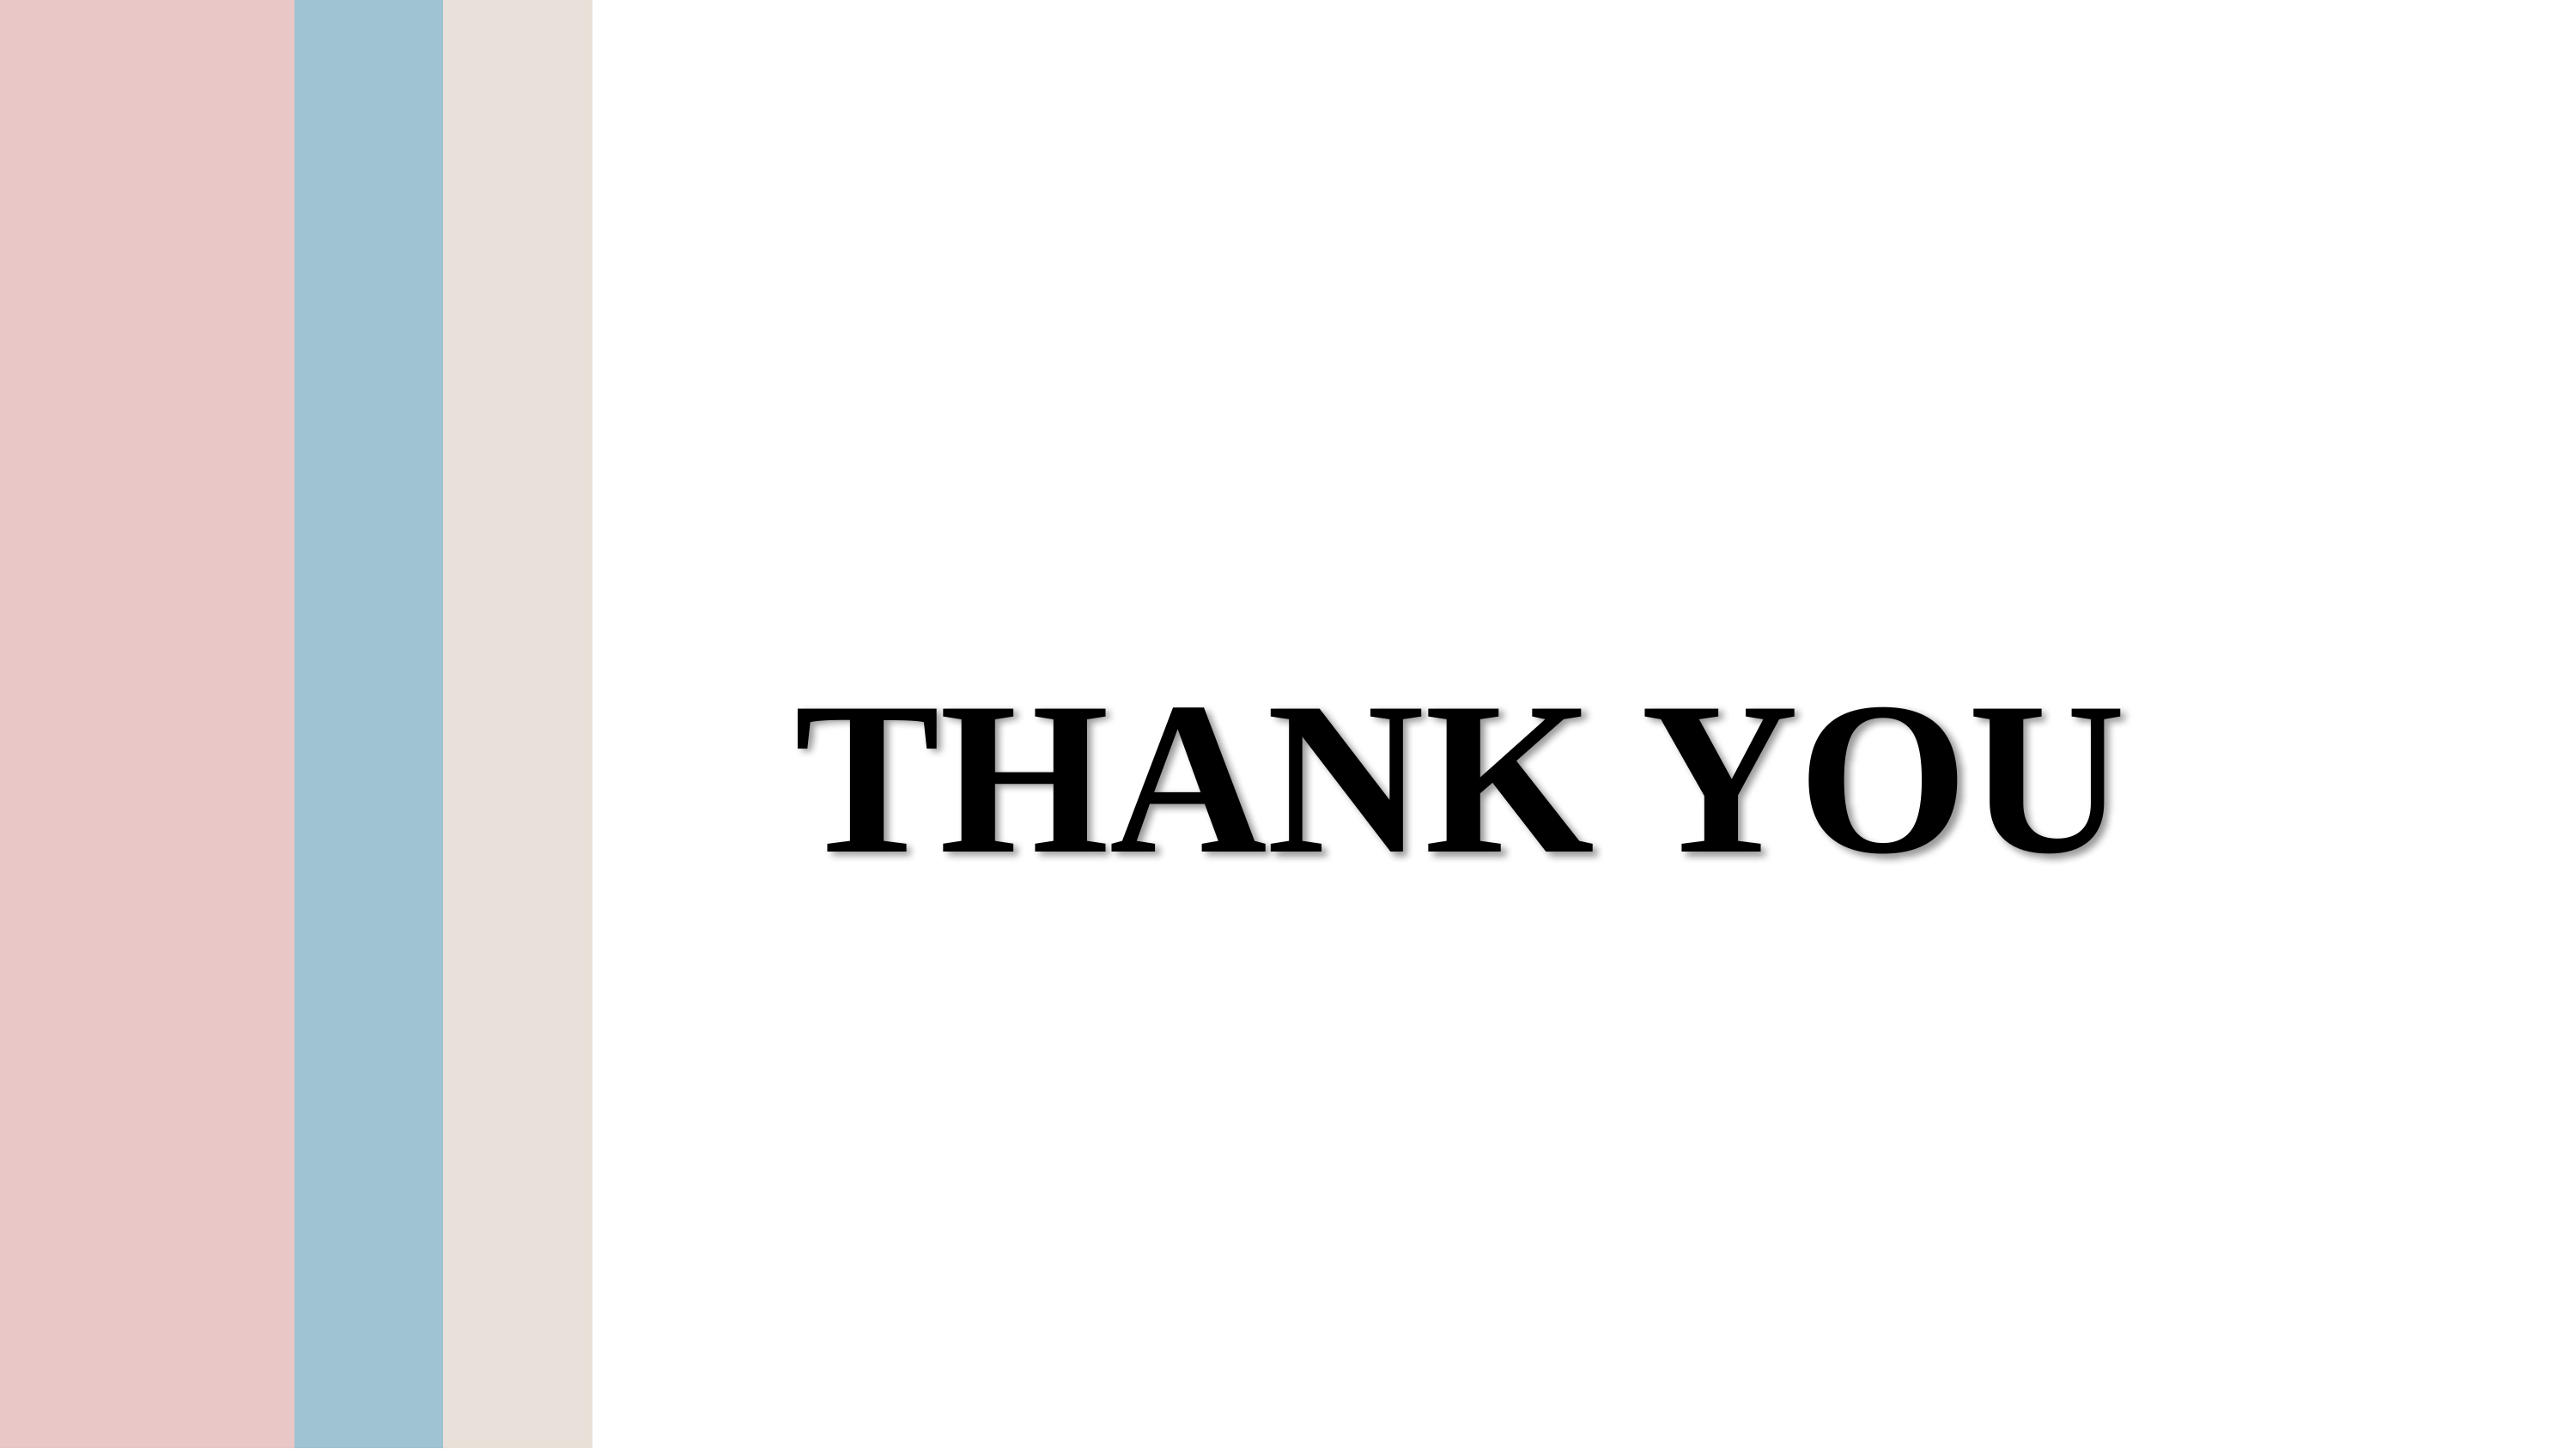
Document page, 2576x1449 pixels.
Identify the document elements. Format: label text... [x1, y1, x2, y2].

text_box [0, 0, 593, 1449]
text_box THANK YOU [641, 527, 2280, 896]
